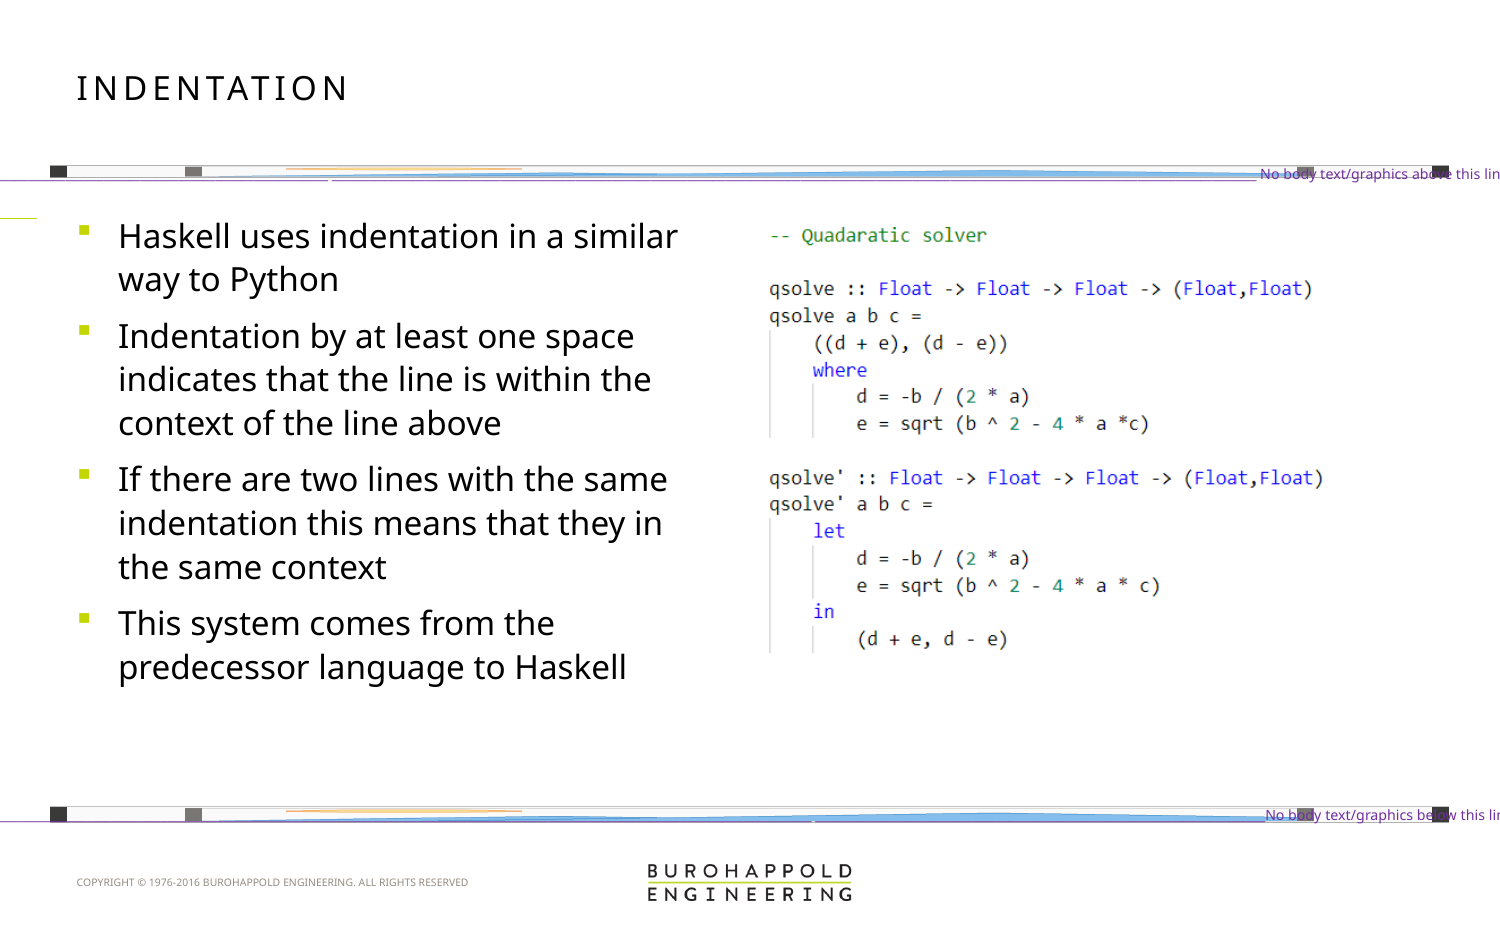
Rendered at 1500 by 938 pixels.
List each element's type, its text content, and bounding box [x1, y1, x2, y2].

list Haskell uses indentation in a similar way to Python Indentation by at least one space indicates that the line is within the context of the line above If there are two lines with the same indentation this means that they in the same context This system comes from the predecessor language to Haskell [76, 210, 703, 805]
title Indentation [76, 67, 975, 108]
picture [0, 806, 1500, 823]
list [749, 218, 1378, 685]
picture [631, 848, 868, 917]
picture [0, 164, 1500, 178]
